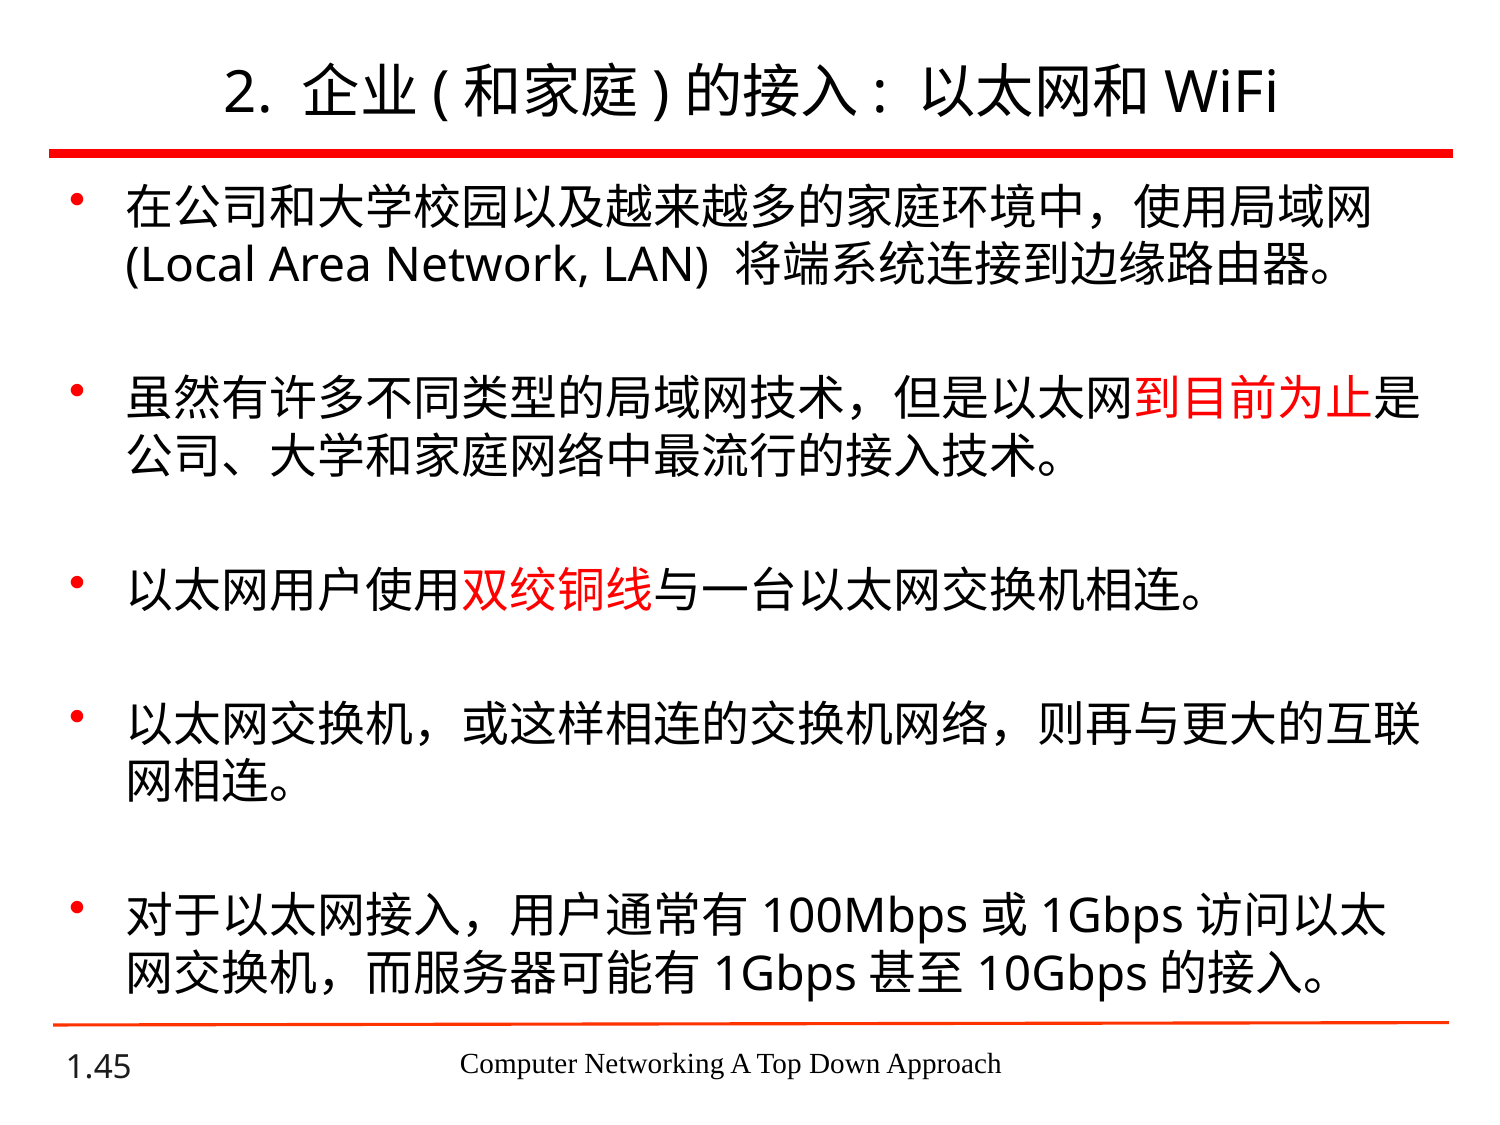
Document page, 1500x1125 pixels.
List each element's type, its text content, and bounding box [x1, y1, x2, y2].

title 2. 企业(和家庭)的接入: 以太网和WiFi [51, 33, 1452, 146]
list 在公司和大学校园以及越来越多的家庭环境中，使用局域网(Local Area Network, LAN) 将端系统连接到边缘路由器。 虽然有许多不同类型的局域网技术，但是以太网到目前为止是公司、大学和家庭网络中最流行的接入技术。 以太网用户使用双绞铜线与一台以太网交换机相连。 以太网交换机，或这样相连的交换机网络，则再与更大的互联网相连。 对于以太网接入，用户通常有100Mbps或1Gbps访问以太网交换机，而服务器可能有1Gbps甚至10Gbps的接入。 [53, 168, 1447, 1014]
